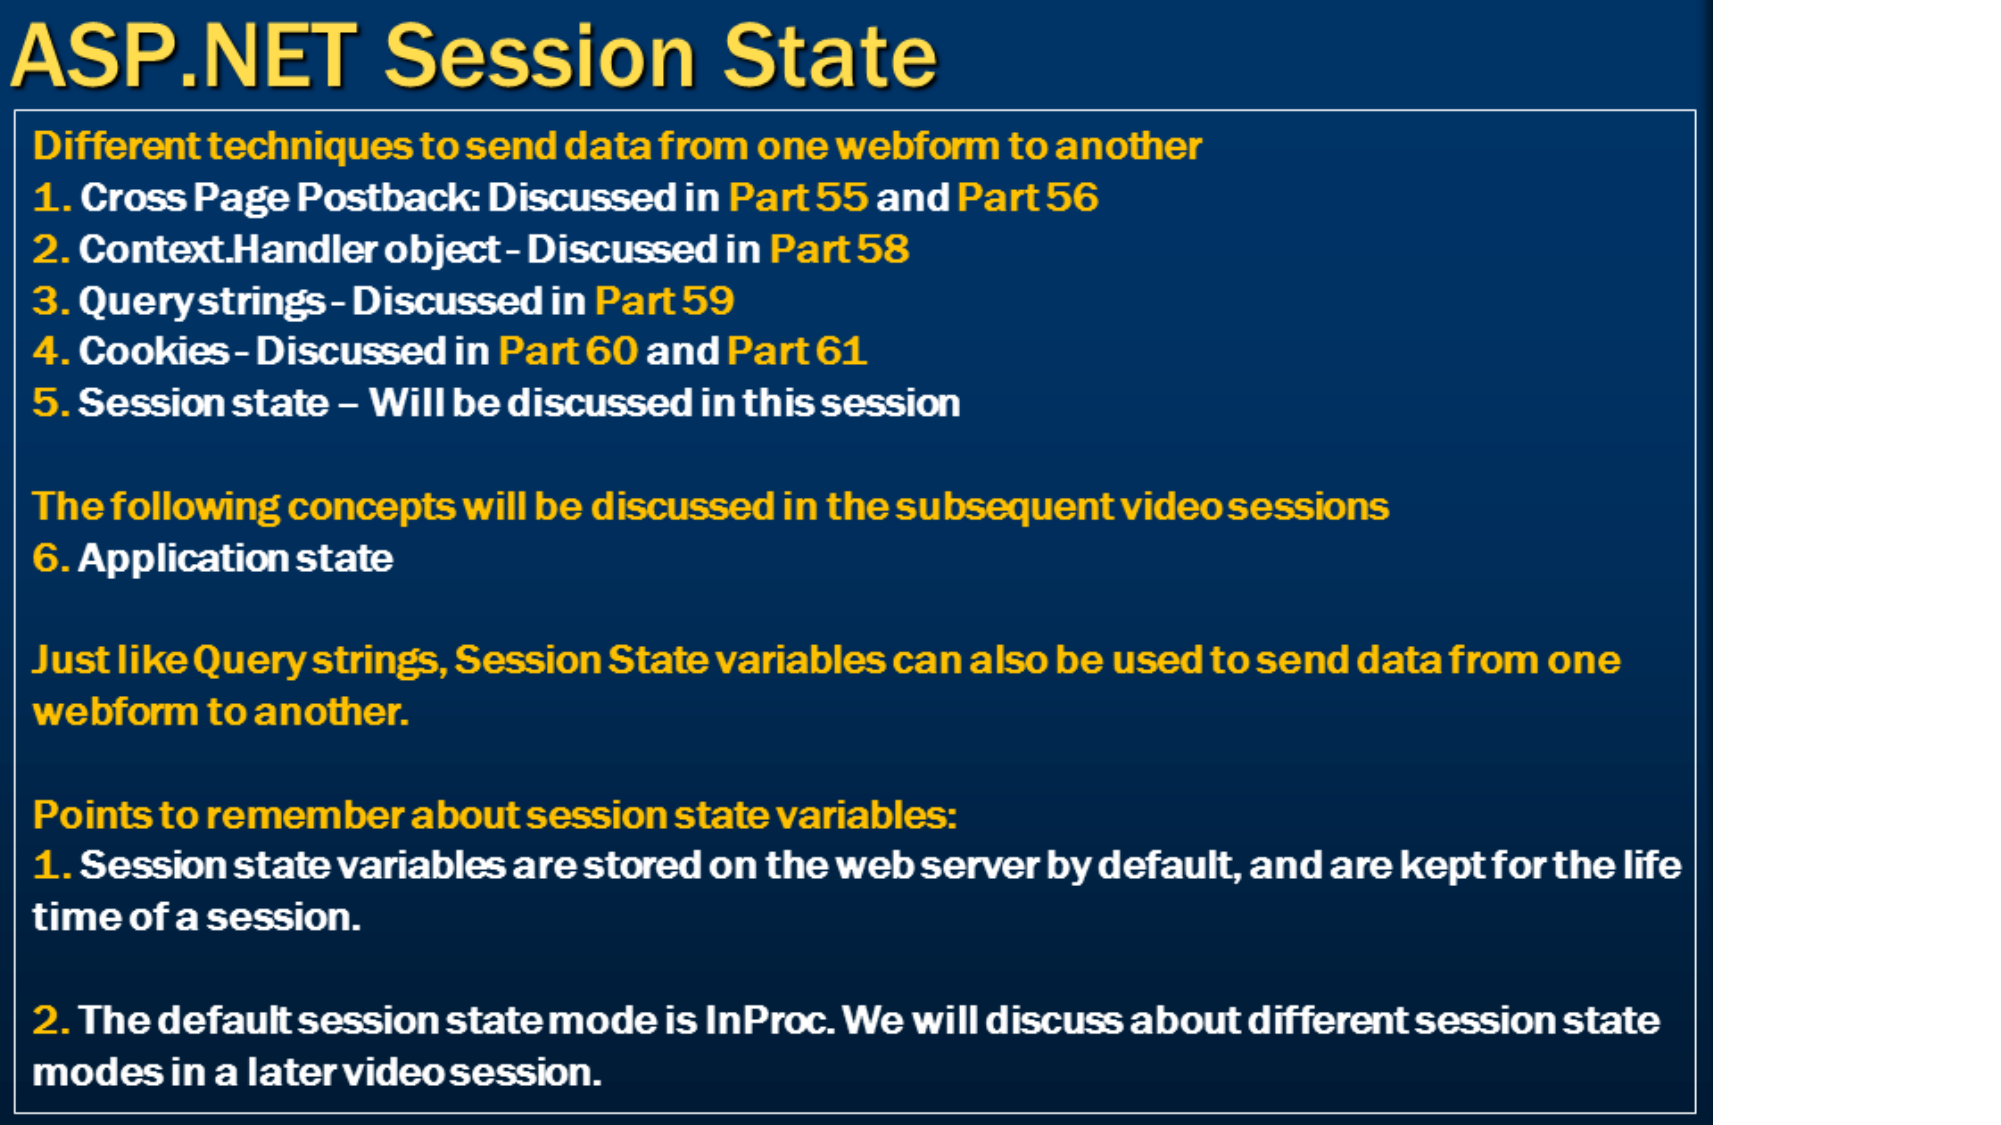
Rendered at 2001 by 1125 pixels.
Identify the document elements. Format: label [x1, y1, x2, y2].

list [0, 0, 1713, 1125]
